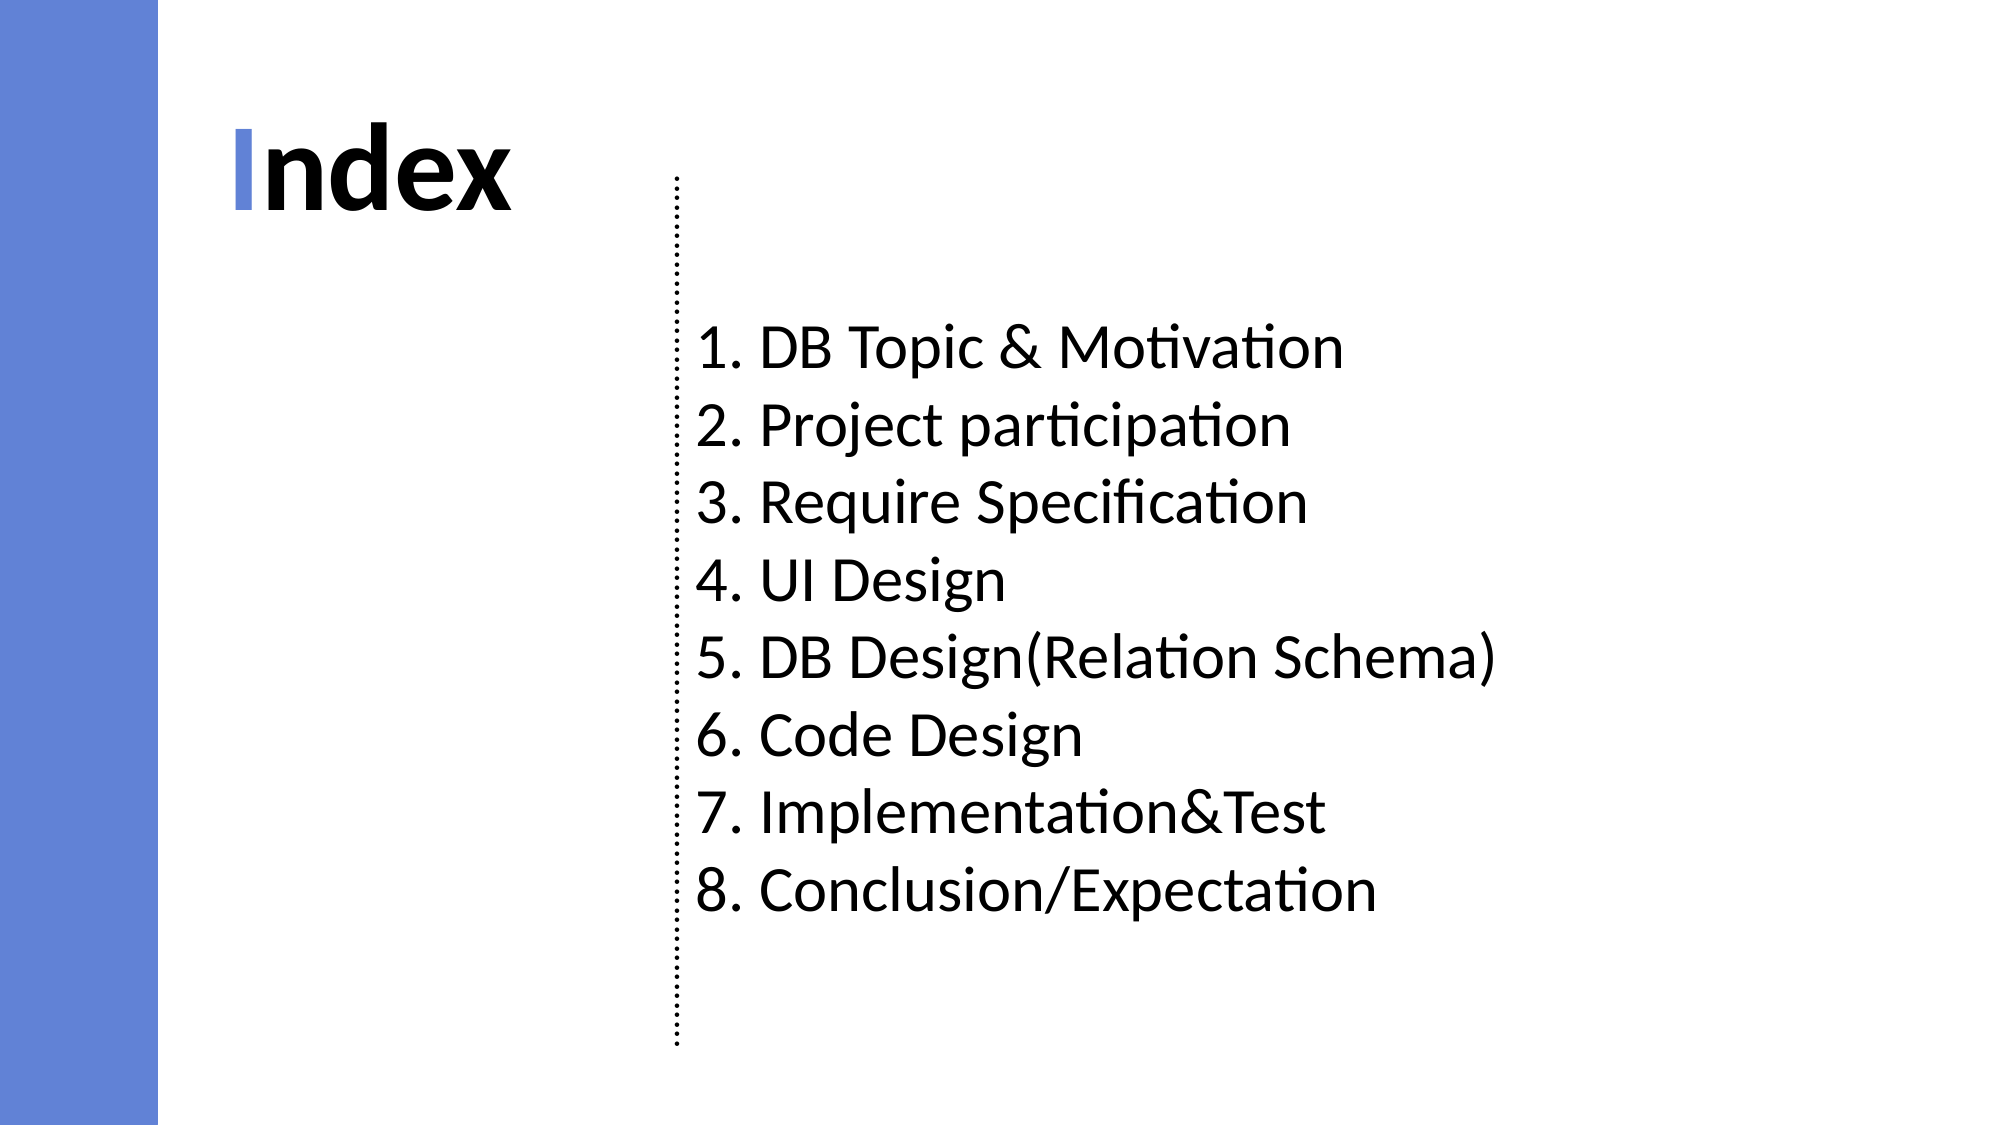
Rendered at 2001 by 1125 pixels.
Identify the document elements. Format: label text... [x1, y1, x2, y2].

text_box [0, 0, 158, 1125]
text_box 1. DB Topic & Motivation 2. Project participation 3. Require Specification 4. UI Design 5. DB Design(Relation Schema) 6. Code Design 7. Implementation&Test 8. Conclusion/Expectation [681, 296, 1514, 932]
text_box ............................................................................................ [642, 159, 720, 1041]
text_box Index [213, 77, 529, 243]
